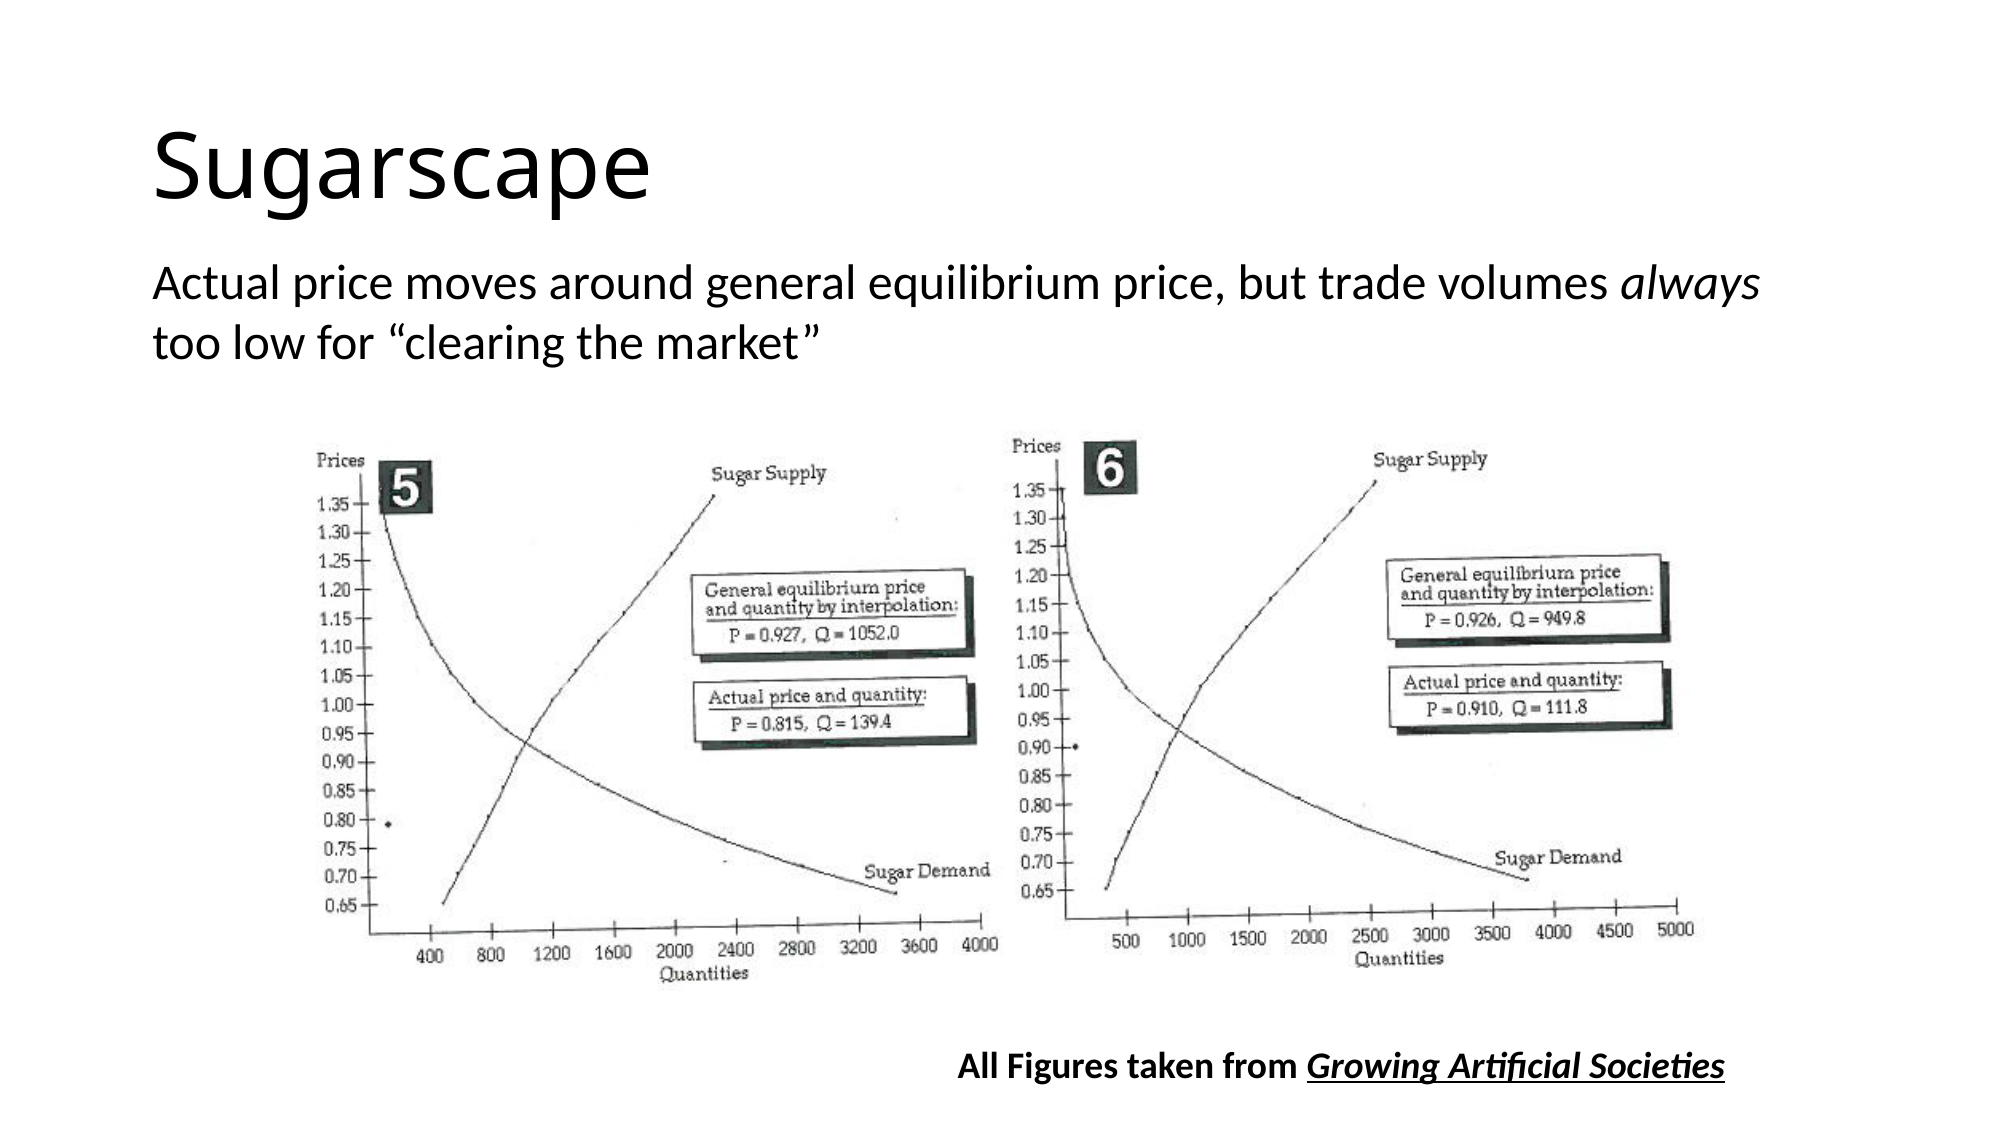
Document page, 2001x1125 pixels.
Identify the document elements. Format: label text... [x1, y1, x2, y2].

title Sugarscape [137, 59, 1863, 278]
text_box All Figures taken from Growing Artificial Societies [942, 1033, 1795, 1094]
picture [315, 421, 1795, 991]
text_box Actual price moves around general equilibrium price, but trade volumes always too low for “clearing the market” [137, 242, 1821, 377]
